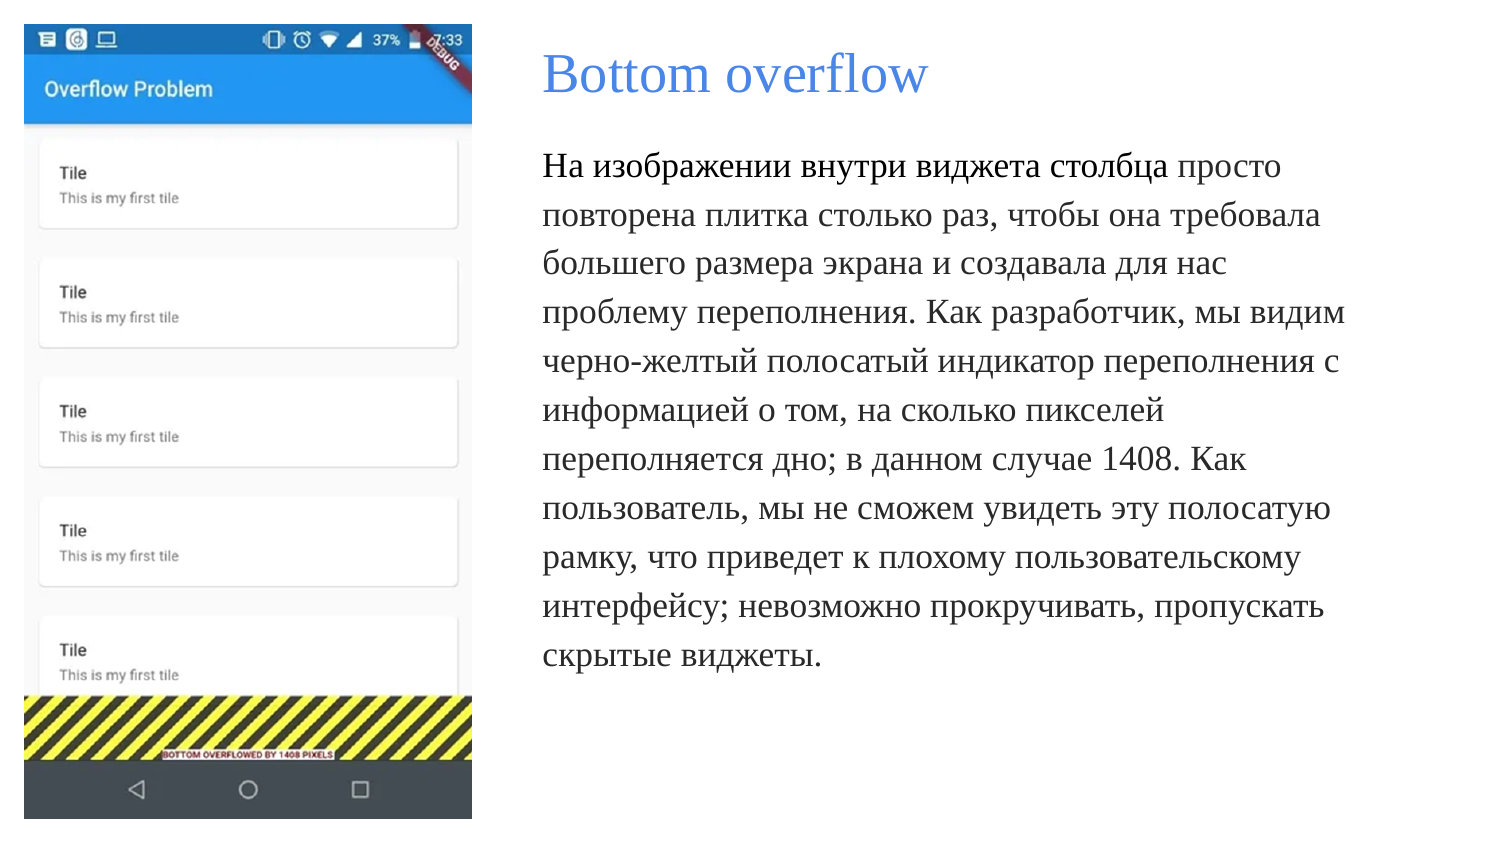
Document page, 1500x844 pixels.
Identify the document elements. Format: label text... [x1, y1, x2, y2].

picture [24, 24, 473, 819]
text_box Bottom overflow [527, 21, 973, 120]
text_box На изображении внутри виджета столбца просто повторена плитка столько раз, чтобы она требовала большего размера экрана и создавала для нас проблему переполнения. Как разработчик, мы видим черно-желтый полосатый индикатор переполнения с информацией о том, на сколько пикселей переполняется дно; в данном случае 1408. Как пользователь, мы не сможем увидеть эту полосатую рамку, что приведет к плохому пользовательскому интерфейсу; невозможно прокручивать, пропускать скрытые виджеты. [527, 120, 1381, 756]
